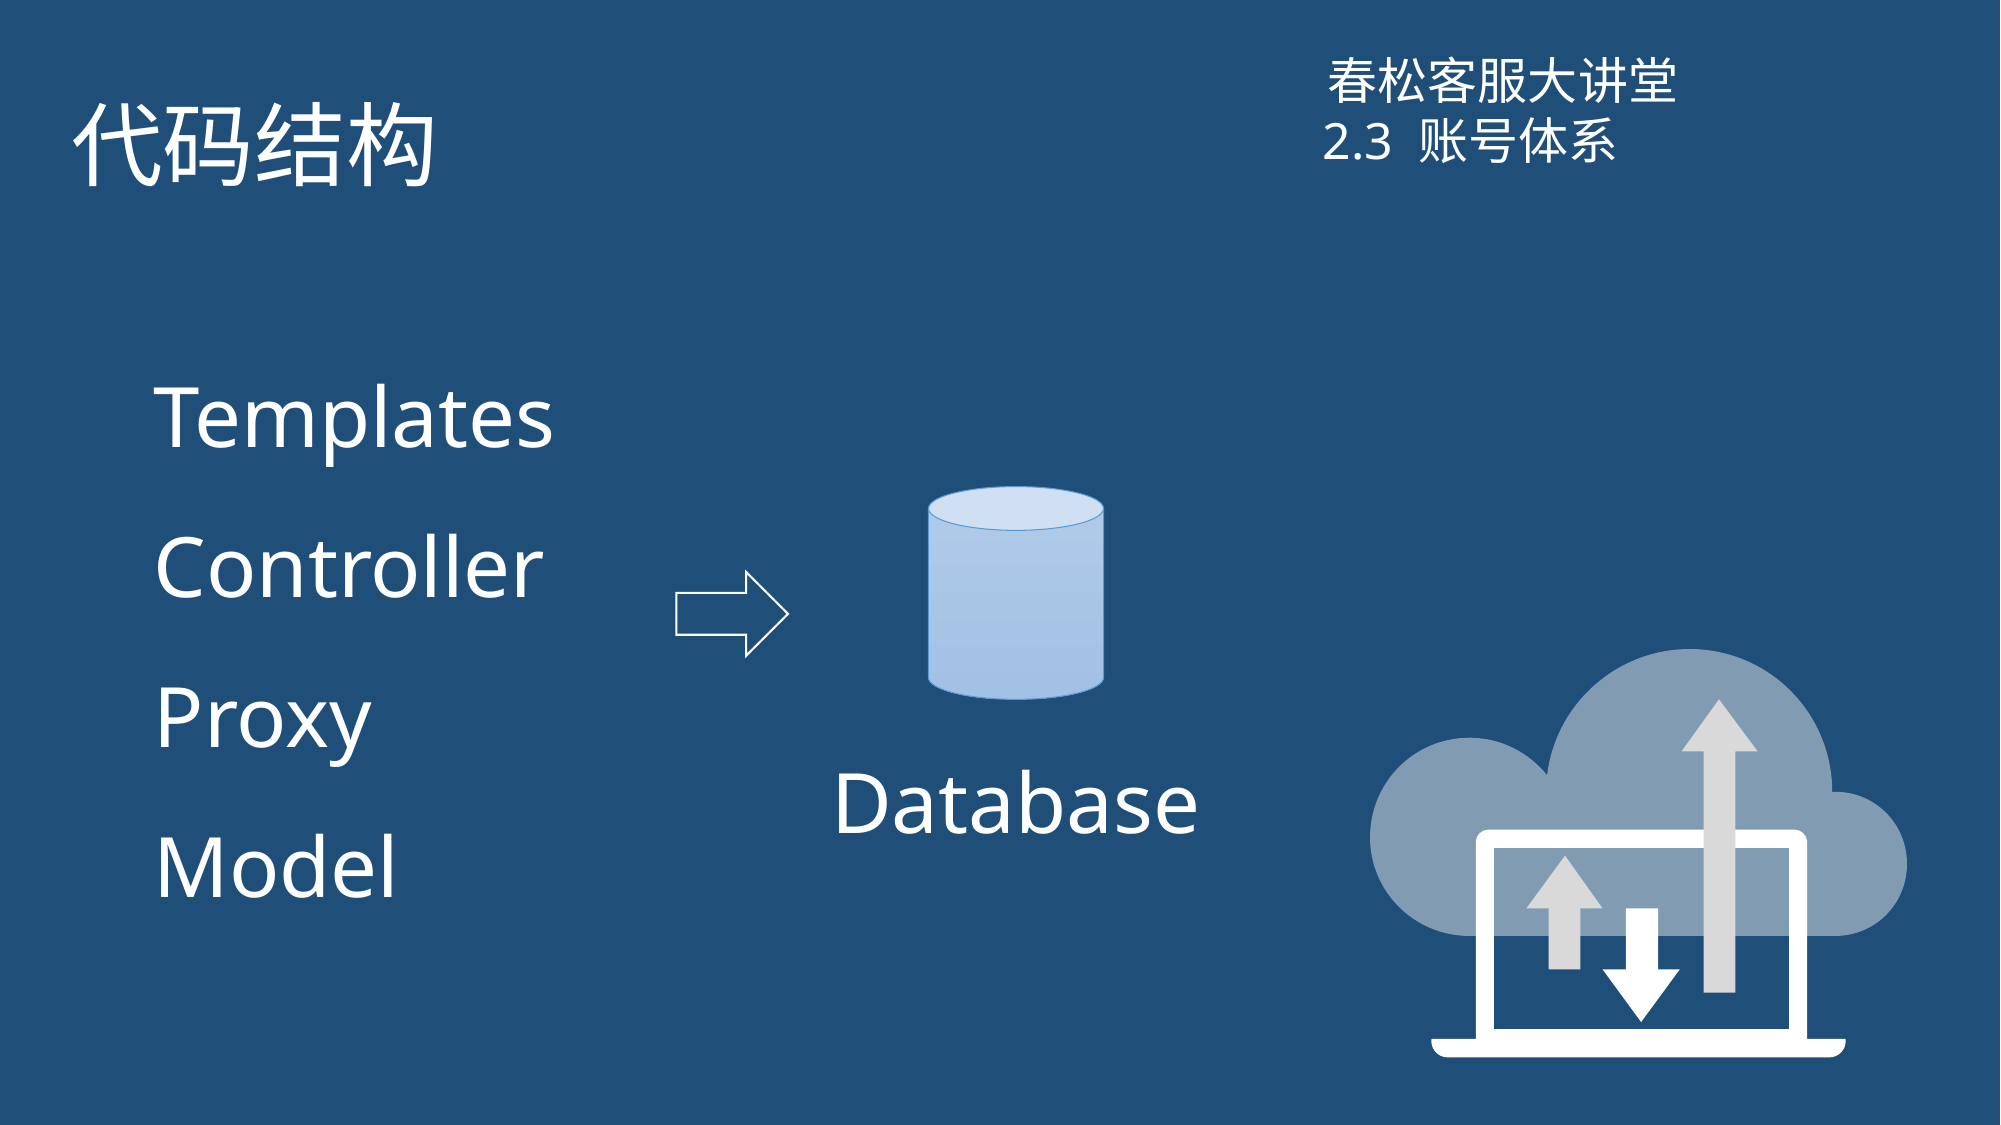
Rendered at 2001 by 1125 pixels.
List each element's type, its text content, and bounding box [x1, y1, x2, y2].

text_box 2.3 账号体系 [1308, 102, 1633, 178]
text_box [1369, 648, 1907, 1057]
text_box [927, 486, 1105, 700]
text_box [675, 569, 790, 659]
text_box 春松客服大讲堂 [1313, 41, 1693, 117]
text_box Templates Controller Proxy Model [146, 306, 820, 922]
text_box Database [816, 742, 1216, 858]
title 代码结构 [56, 41, 1136, 259]
